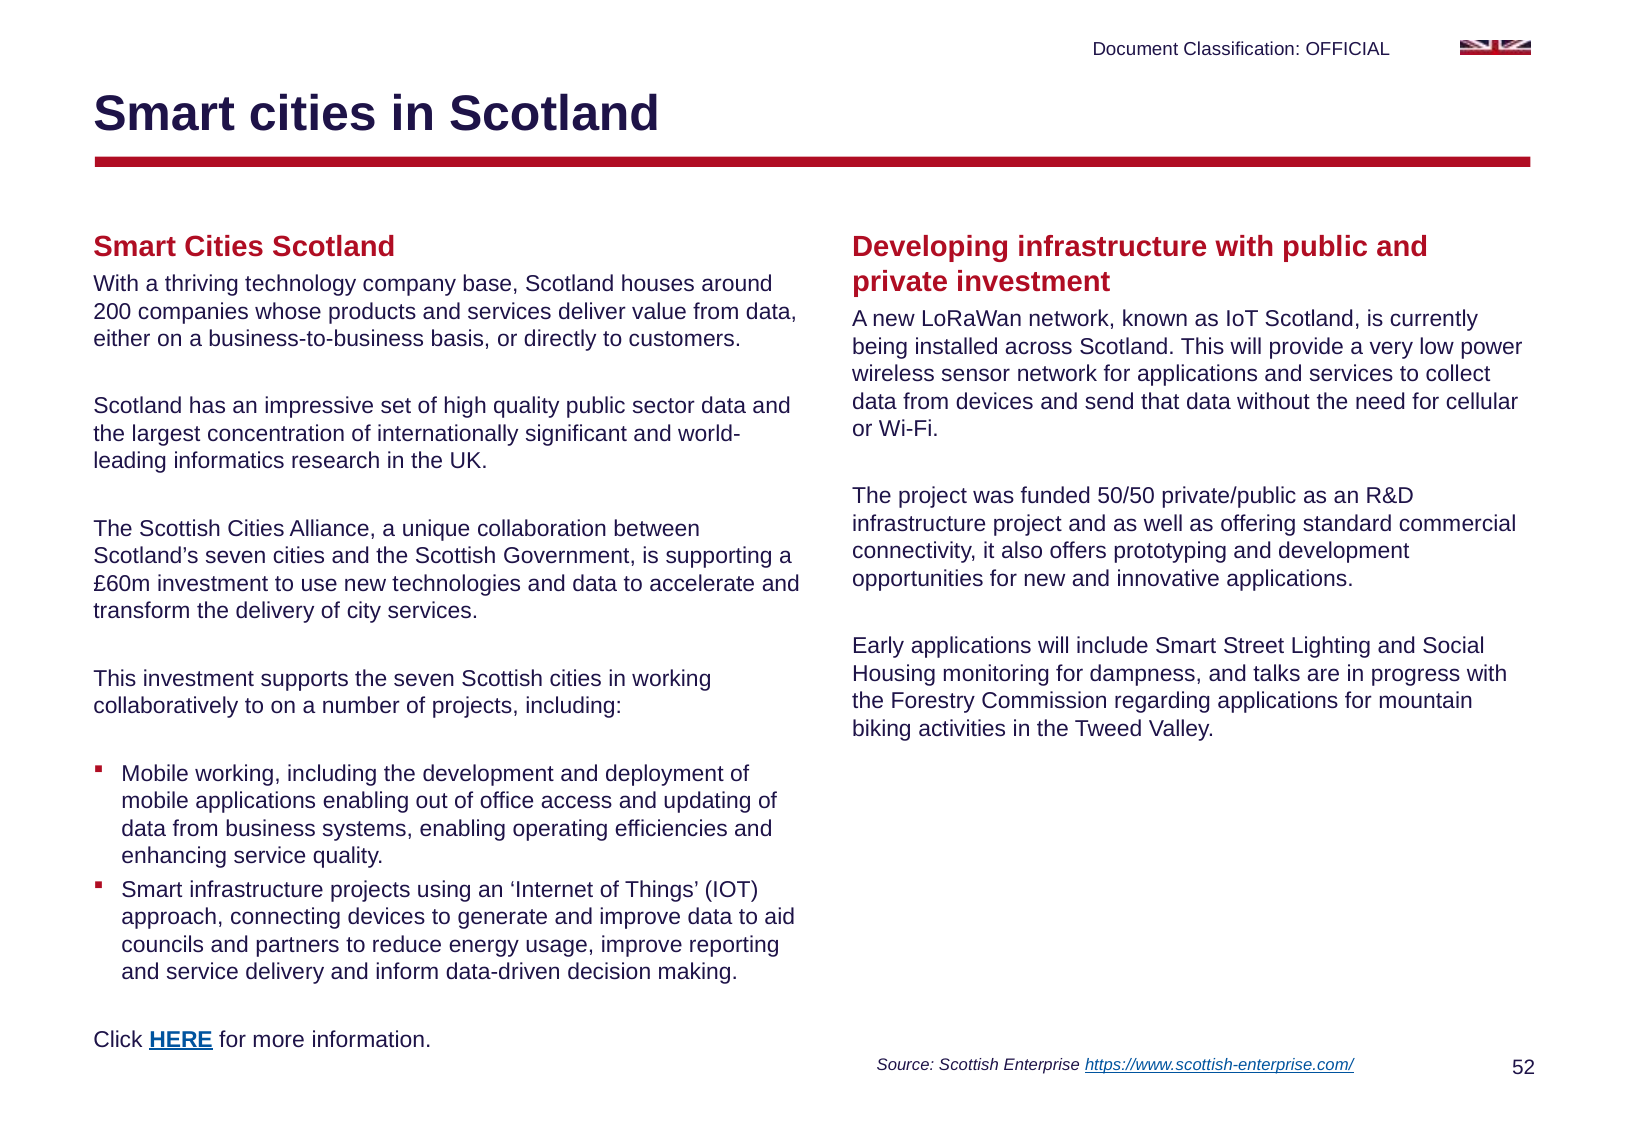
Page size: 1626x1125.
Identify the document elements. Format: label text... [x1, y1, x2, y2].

text_box Source: Scottish Enterprise https://www.scottish-enterprise.com/ [861, 1046, 1369, 1102]
list Smart Cities Scotland With a thriving technology company base, Scotland houses around 200 companies whose products and services deliver value from data, either on a business-to-business basis, or directly to customers. Scotland has an impressive set of high quality public sector data and the largest concentration of internationally significant and world-leading informatics research in the UK. The Scottish Cities Alliance, a unique collaboration between Scotland’s seven cities and the Scottish Government, is supporting a £60m investment to use new technologies and data to accelerate and transform the delivery of city services. This investment supports the seven Scottish cities in working collaboratively to on a number of projects, including: Mobile working, including the development and deployment of mobile applications enabling out of office access and updating of data from business systems, enabling operating efficiencies and enhancing service quality. Smart infrastructure projects using an ‘Internet of Things’ (IOT) approach, connecting devices to generate and improve data to aid councils and partners to reduce energy usage, improve reporting and service delivery and inform data-driven decision making. Click HERE for more information. [93, 220, 802, 1083]
text_box Developing infrastructure with public and private investment A new LoRaWan network, known as IoT Scotland, is currently being installed across Scotland. This will provide a very low power wireless sensor network for applications and services to collect data from devices and send that data without the need for cellular or Wi-Fi. The project was funded 50/50 private/public as an R&D infrastructure project and as well as offering standard commercial connectivity, it also offers prototyping and development opportunities for new and innovative applications. Early applications will include Smart Street Lighting and Social Housing monitoring for dampness, and talks are in progress with the Forestry Commission regarding applications for mountain biking activities in the Tweed Valley. [837, 220, 1546, 749]
picture [1460, 40, 1531, 55]
title Smart cities in Scotland [93, 57, 1542, 164]
